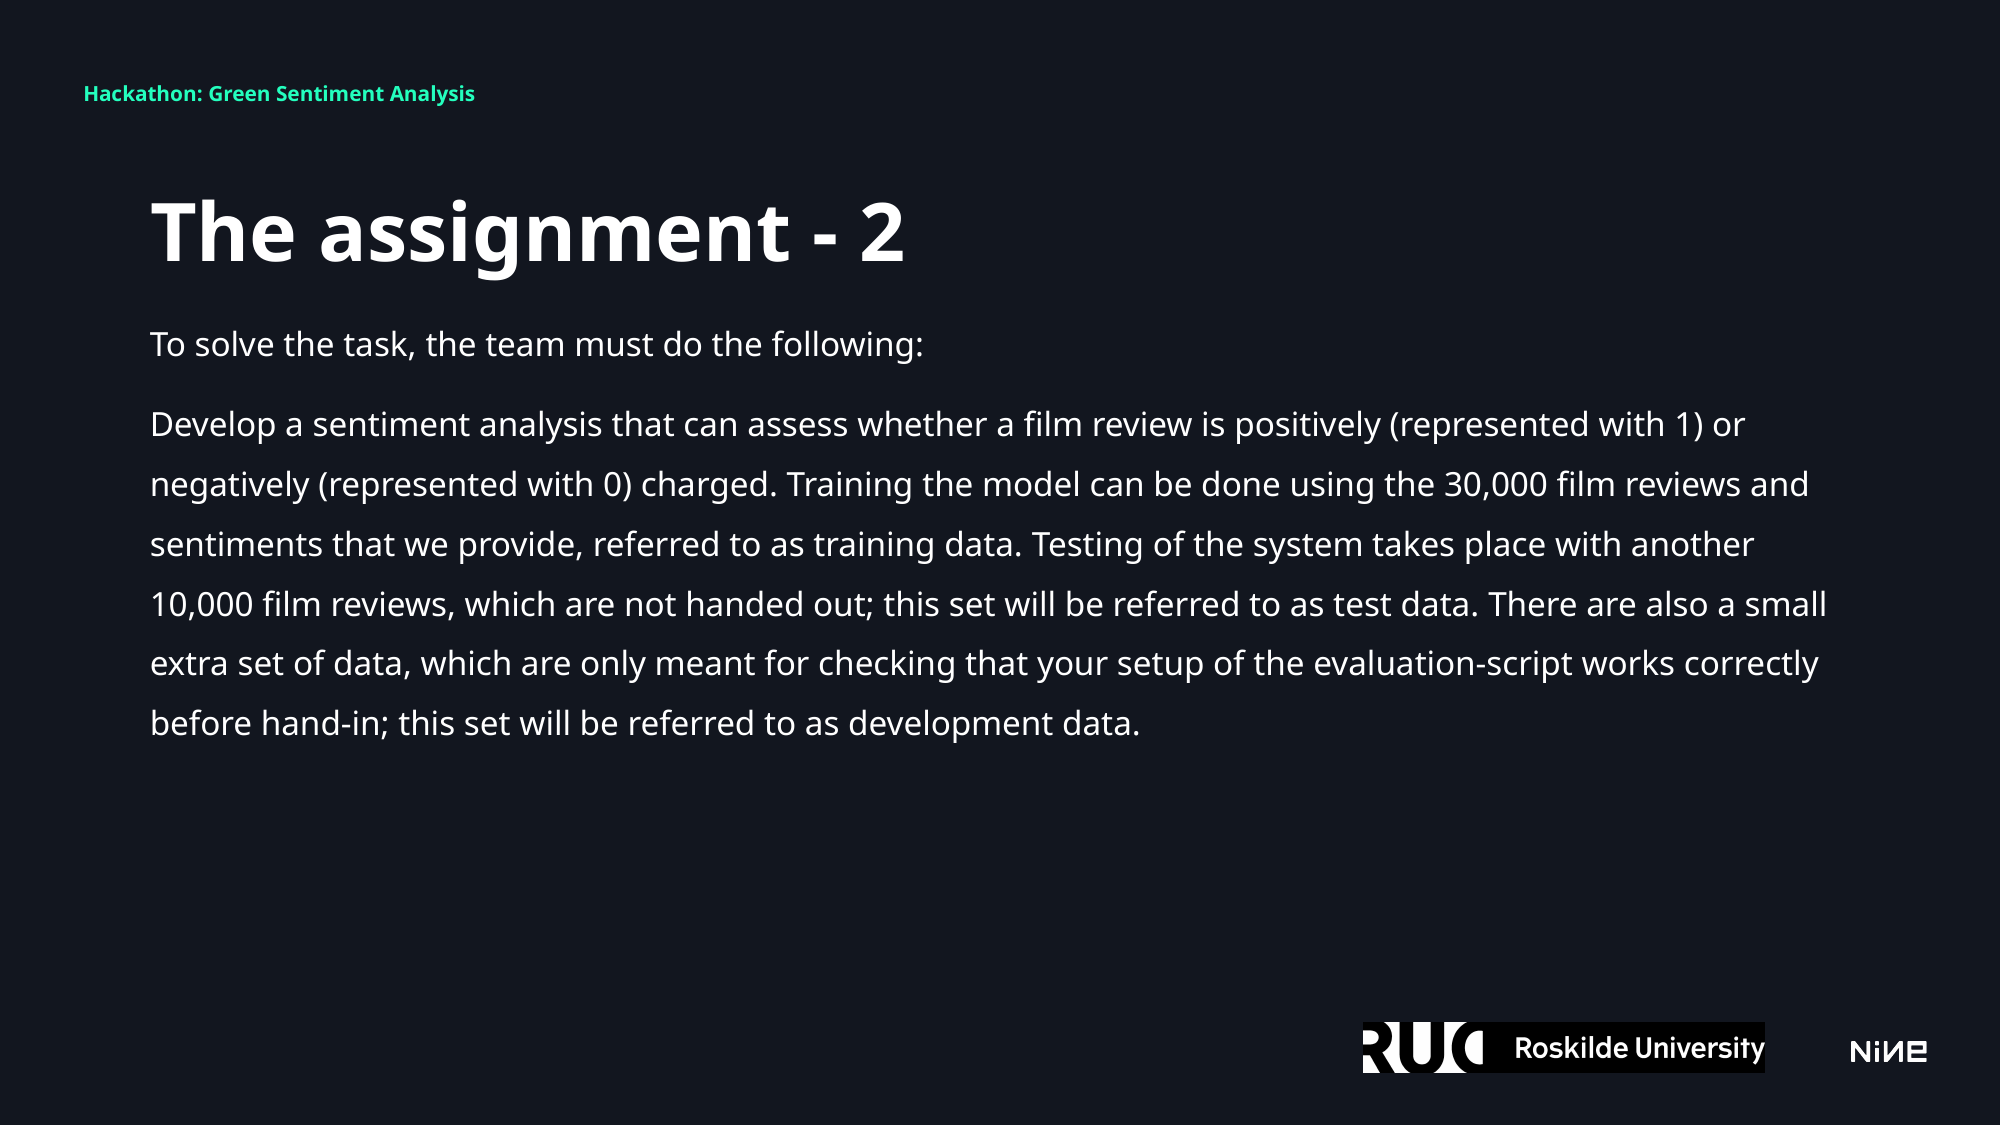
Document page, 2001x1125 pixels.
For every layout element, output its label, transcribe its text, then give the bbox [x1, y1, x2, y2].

picture [1363, 1022, 1765, 1073]
list To solve the task, the team must do the following: Develop a sentiment analysis that can assess whether a film review is positively (represented with 1) or negatively (represented with 0) charged. Training the model can be done using the 30,000 film reviews and sentiments that we provide, referred to as training data. Testing of the system takes place with another 10,000 film reviews, which are not handed out; this set will be referred to as test data. There are also a small extra set of data, which are only meant for checking that your setup of the evaluation-script works correctly before hand-in; this set will be referred to as development data. [149, 302, 1851, 970]
list Hackathon: Green Sentiment Analysis [83, 73, 1009, 109]
title The assignment - 2 [150, 160, 1851, 278]
picture [1851, 1041, 1927, 1062]
